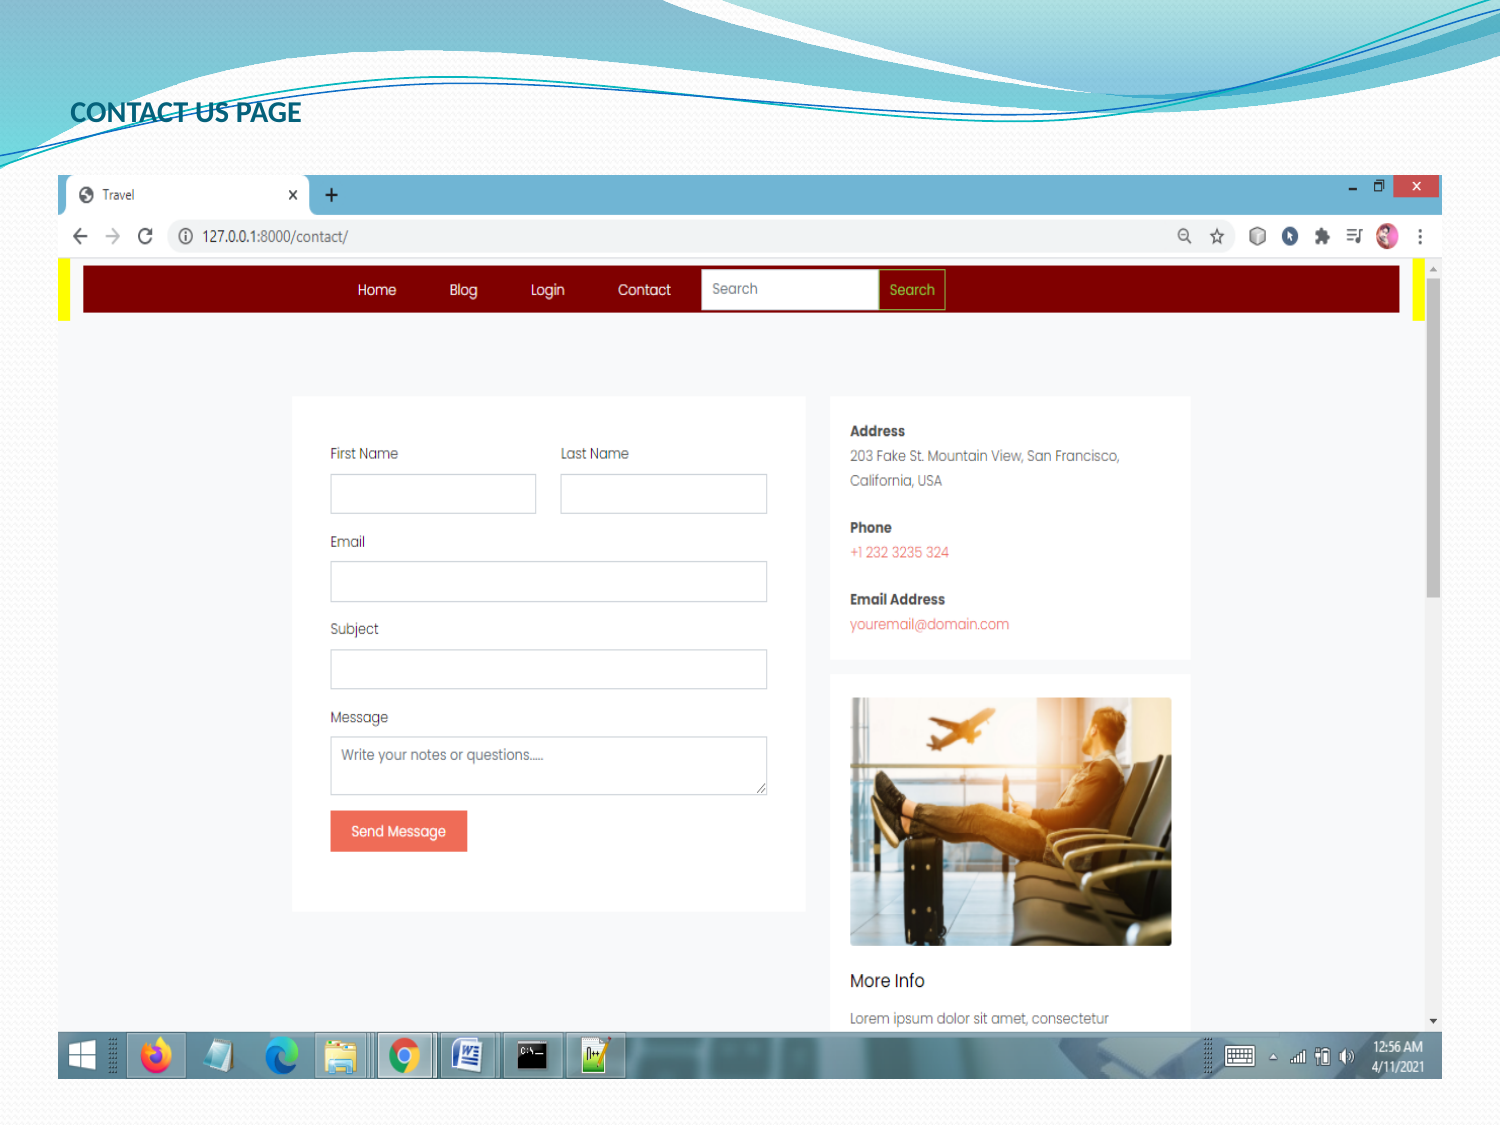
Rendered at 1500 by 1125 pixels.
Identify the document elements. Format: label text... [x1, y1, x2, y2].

title CONTACT US PAGE [70, 46, 1421, 130]
picture [58, 175, 1442, 1079]
